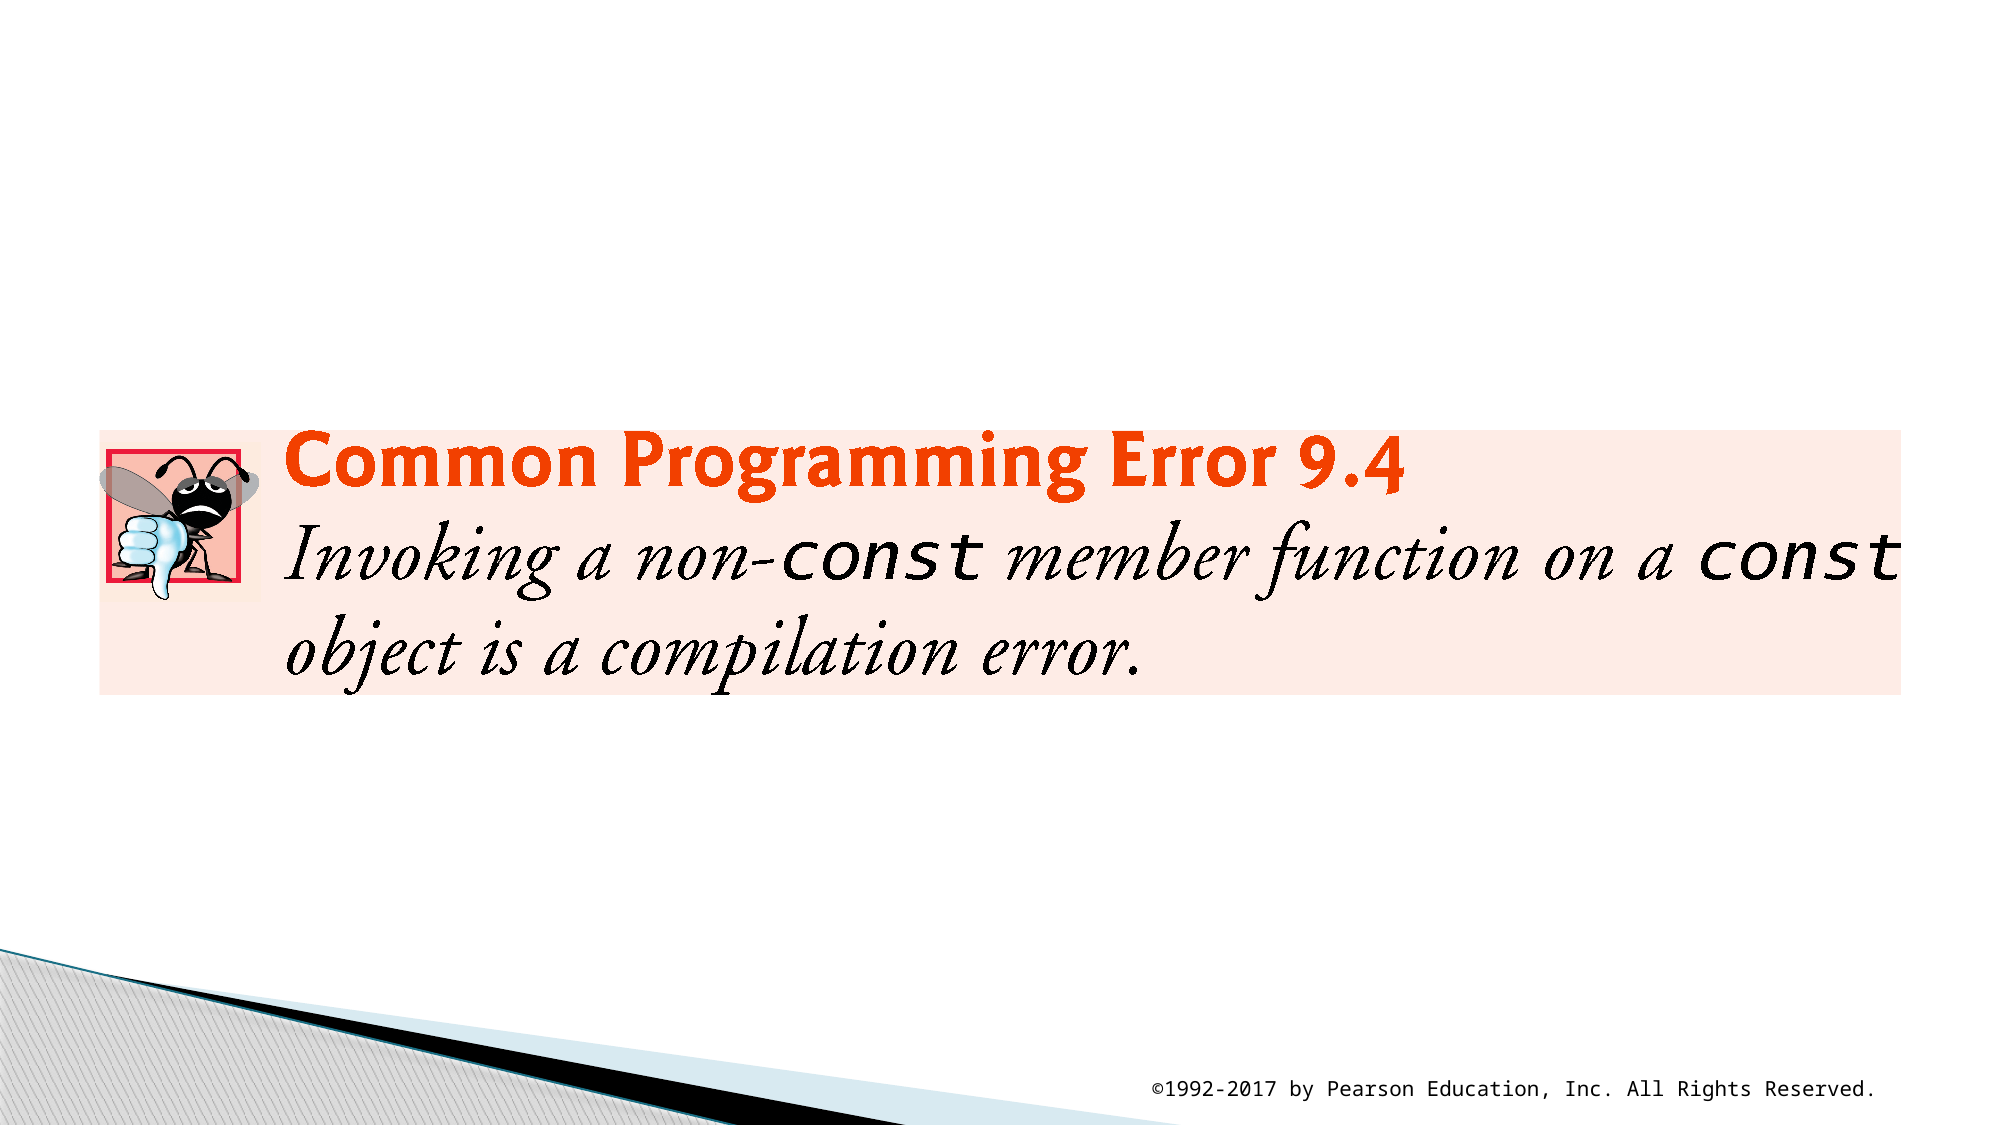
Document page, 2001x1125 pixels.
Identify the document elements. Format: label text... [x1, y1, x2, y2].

footer ©1992-2017 by Pearson Education, Inc. All Rights Reserved. [866, 1051, 1892, 1112]
picture [0, 330, 2000, 795]
